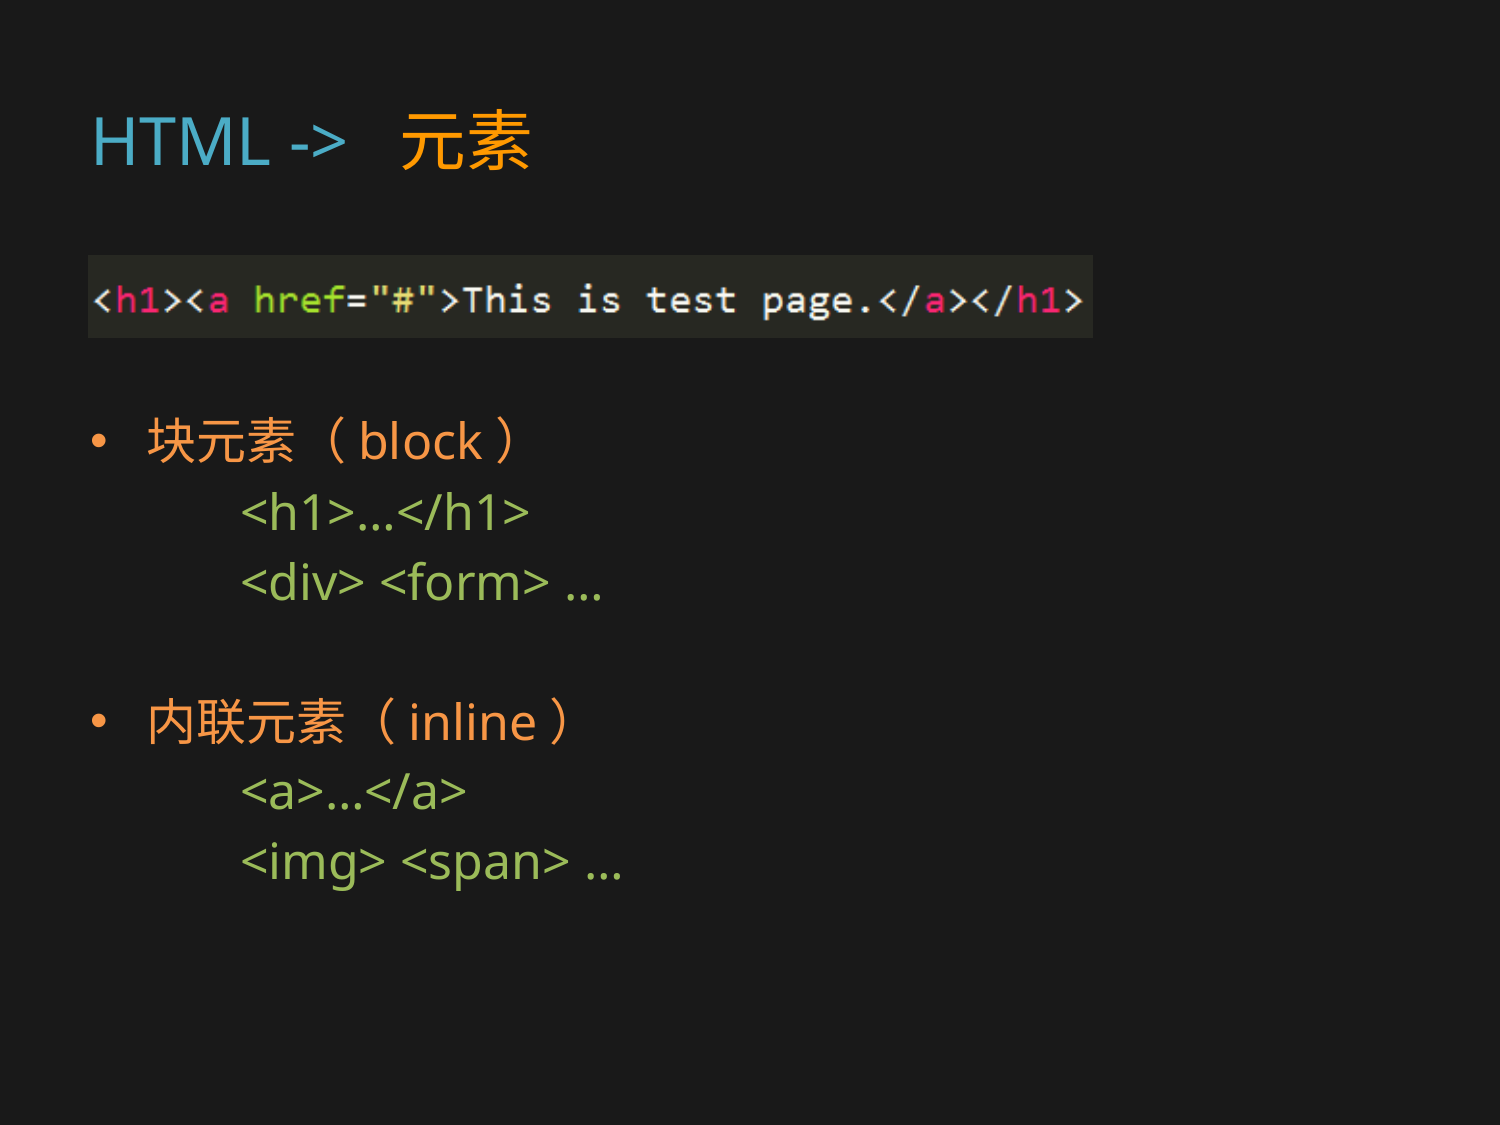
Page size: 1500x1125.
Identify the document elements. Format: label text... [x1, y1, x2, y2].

list 块元素（block） <h1>…</h1> <div> <form> … 内联元素（inline） <a>…</a> <img> <span> … [75, 262, 1425, 1047]
picture [88, 255, 1093, 339]
title HTML -> 元素 [75, 45, 1425, 233]
